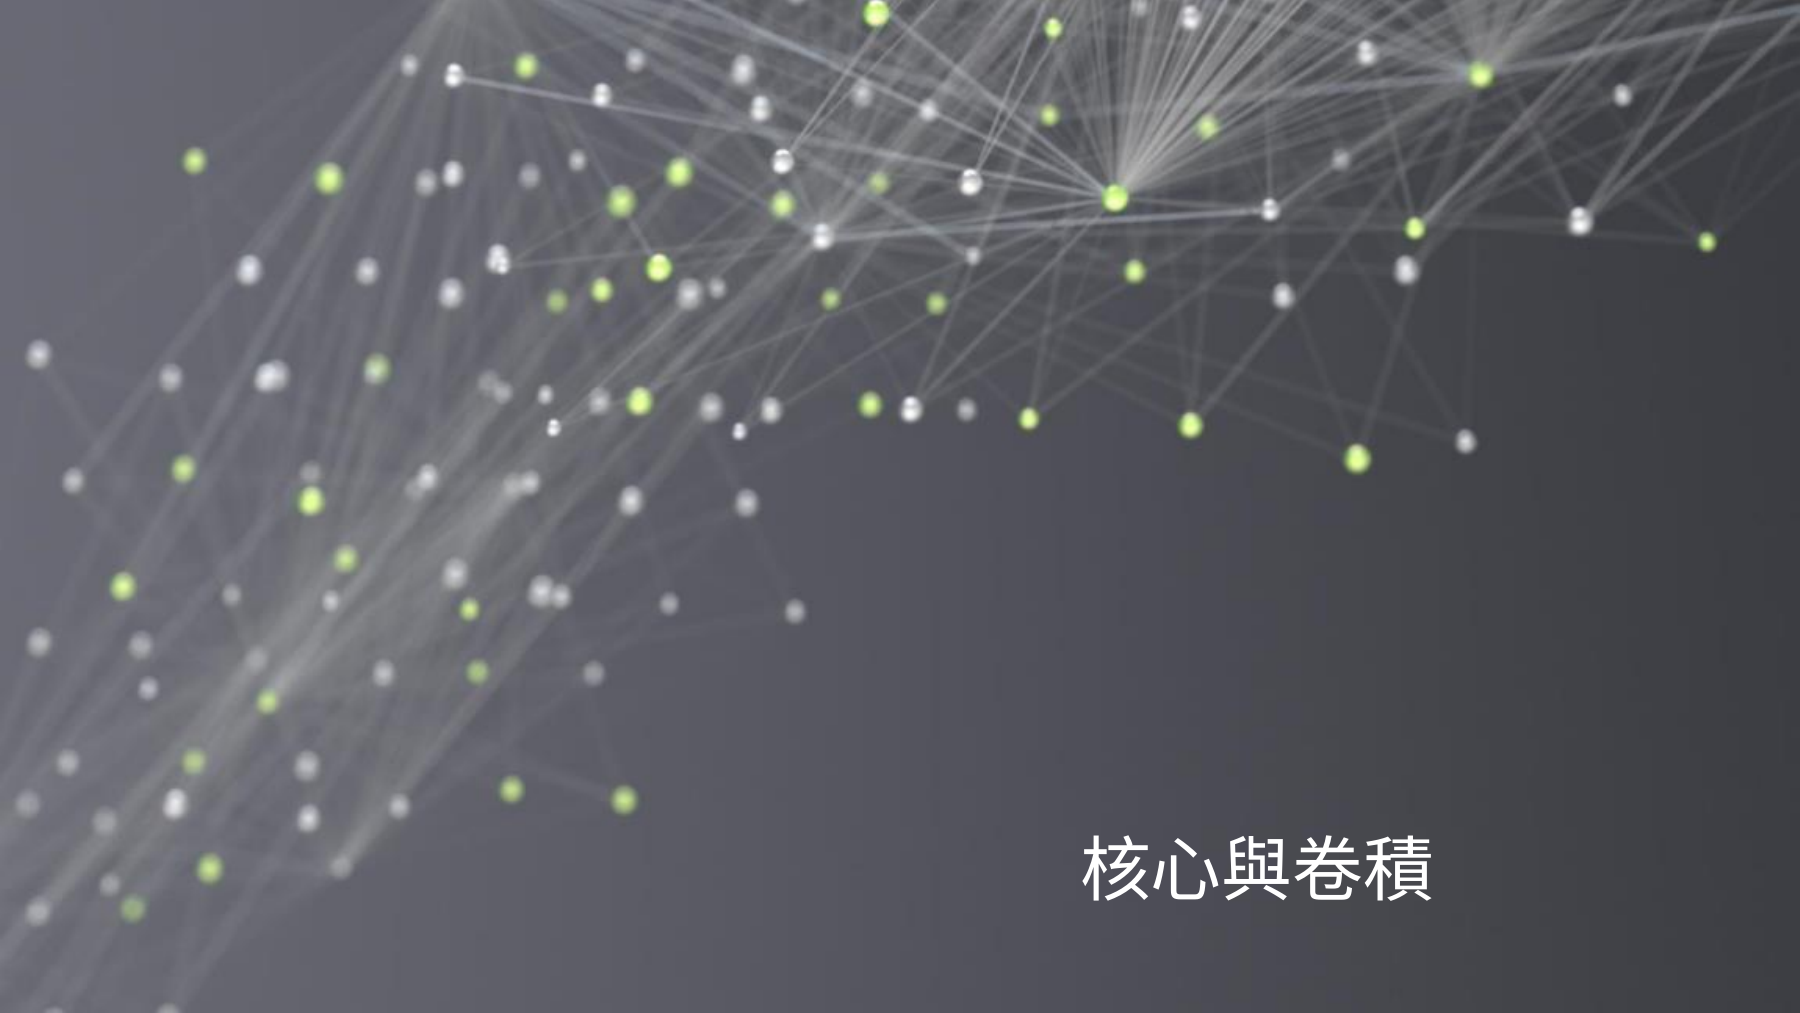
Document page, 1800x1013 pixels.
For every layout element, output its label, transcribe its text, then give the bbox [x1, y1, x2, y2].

title 核心與卷積 [815, 692, 1699, 919]
picture [0, 0, 1800, 1013]
